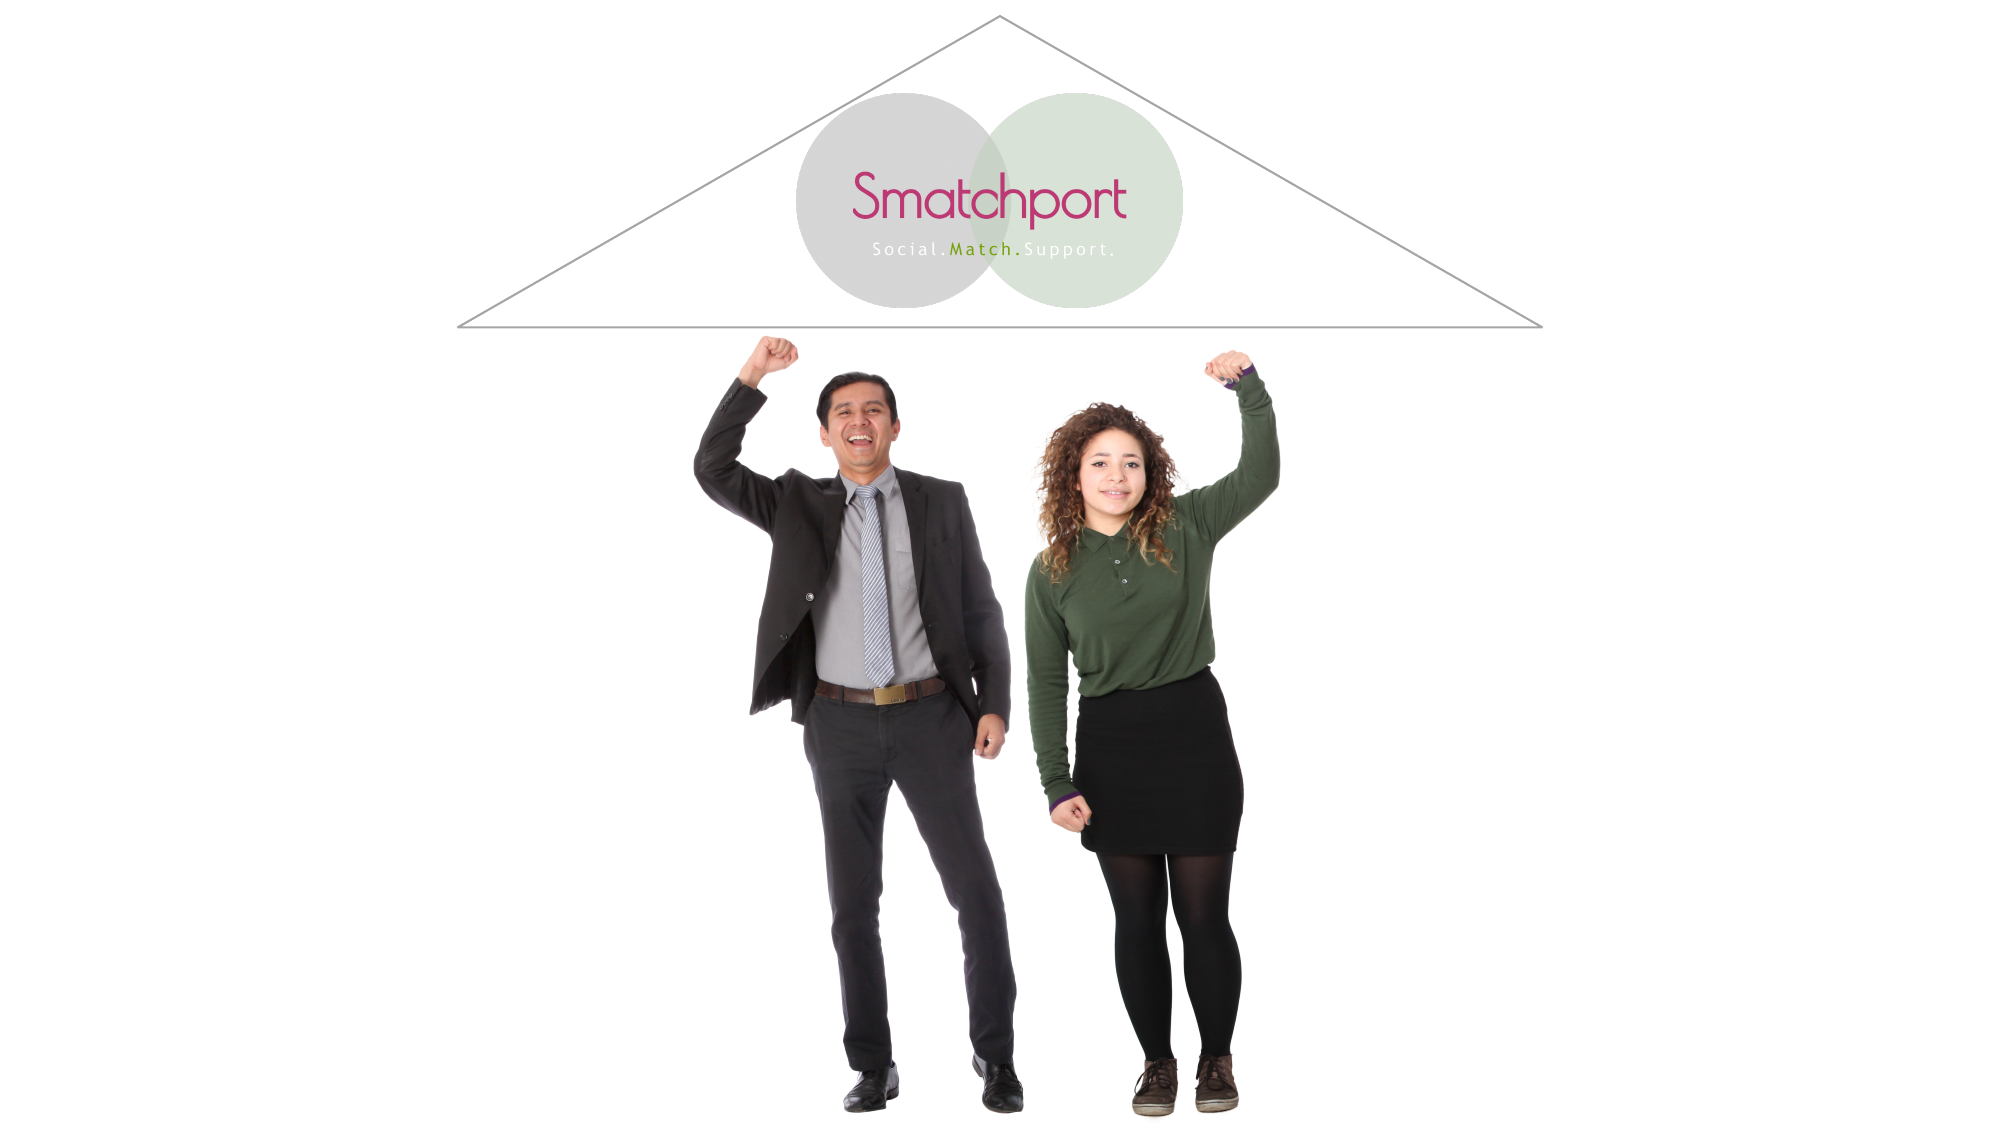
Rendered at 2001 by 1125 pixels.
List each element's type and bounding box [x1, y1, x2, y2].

text_box [863, 14, 1137, 93]
picture [693, 335, 1281, 1125]
picture [796, 93, 1183, 308]
text_box [457, 119, 1543, 329]
